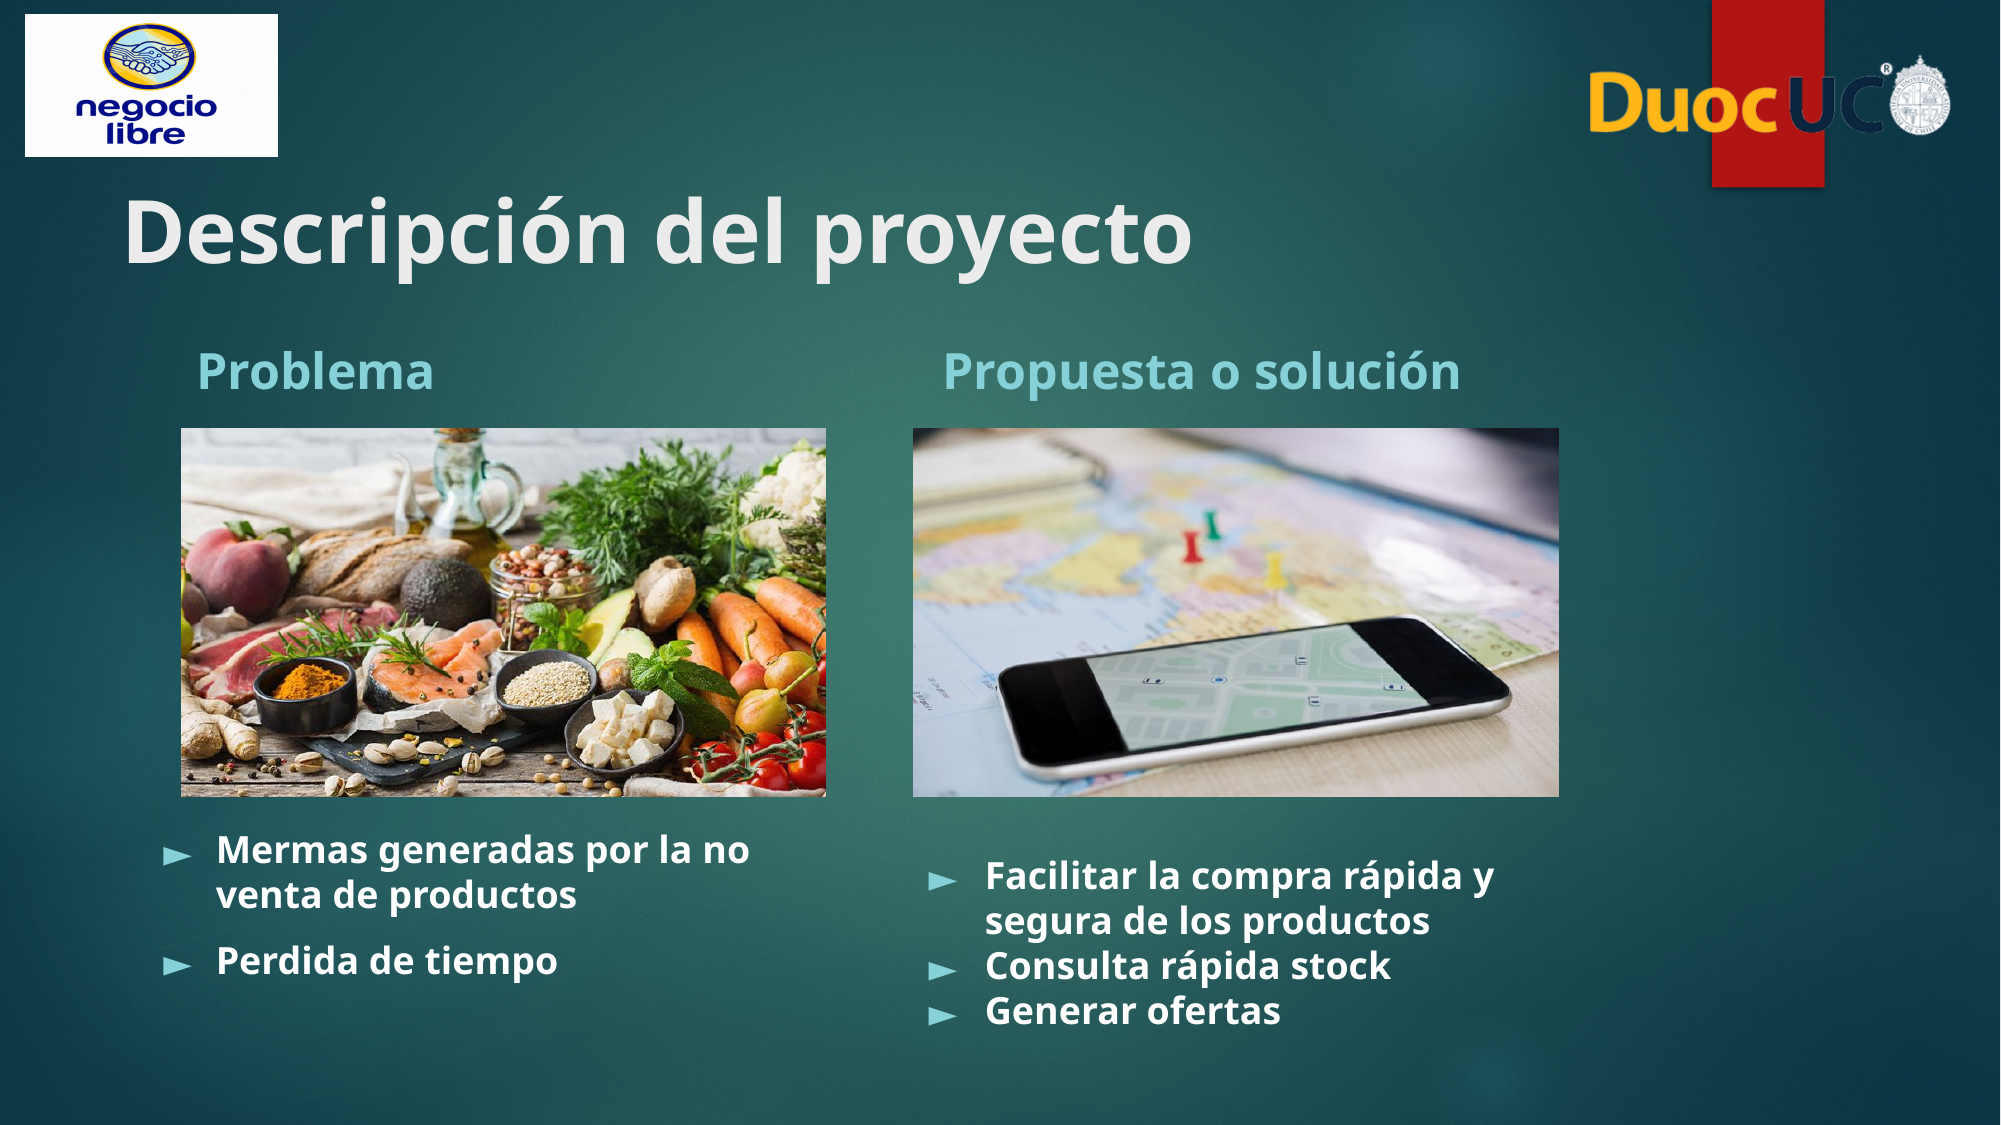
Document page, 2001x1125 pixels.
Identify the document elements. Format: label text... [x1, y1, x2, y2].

list Mermas generadas por la no venta de productos Perdida de tiempo [125, 818, 847, 1049]
list Propuesta o solución [927, 312, 1649, 408]
title Descripción del proyecto [106, 168, 1649, 399]
list Problema [181, 312, 903, 408]
list Facilitar la compra rápida y segura de los productos Consulta rápida stock Generar ofertas [913, 844, 1593, 1091]
picture [0, 0, 2001, 1125]
